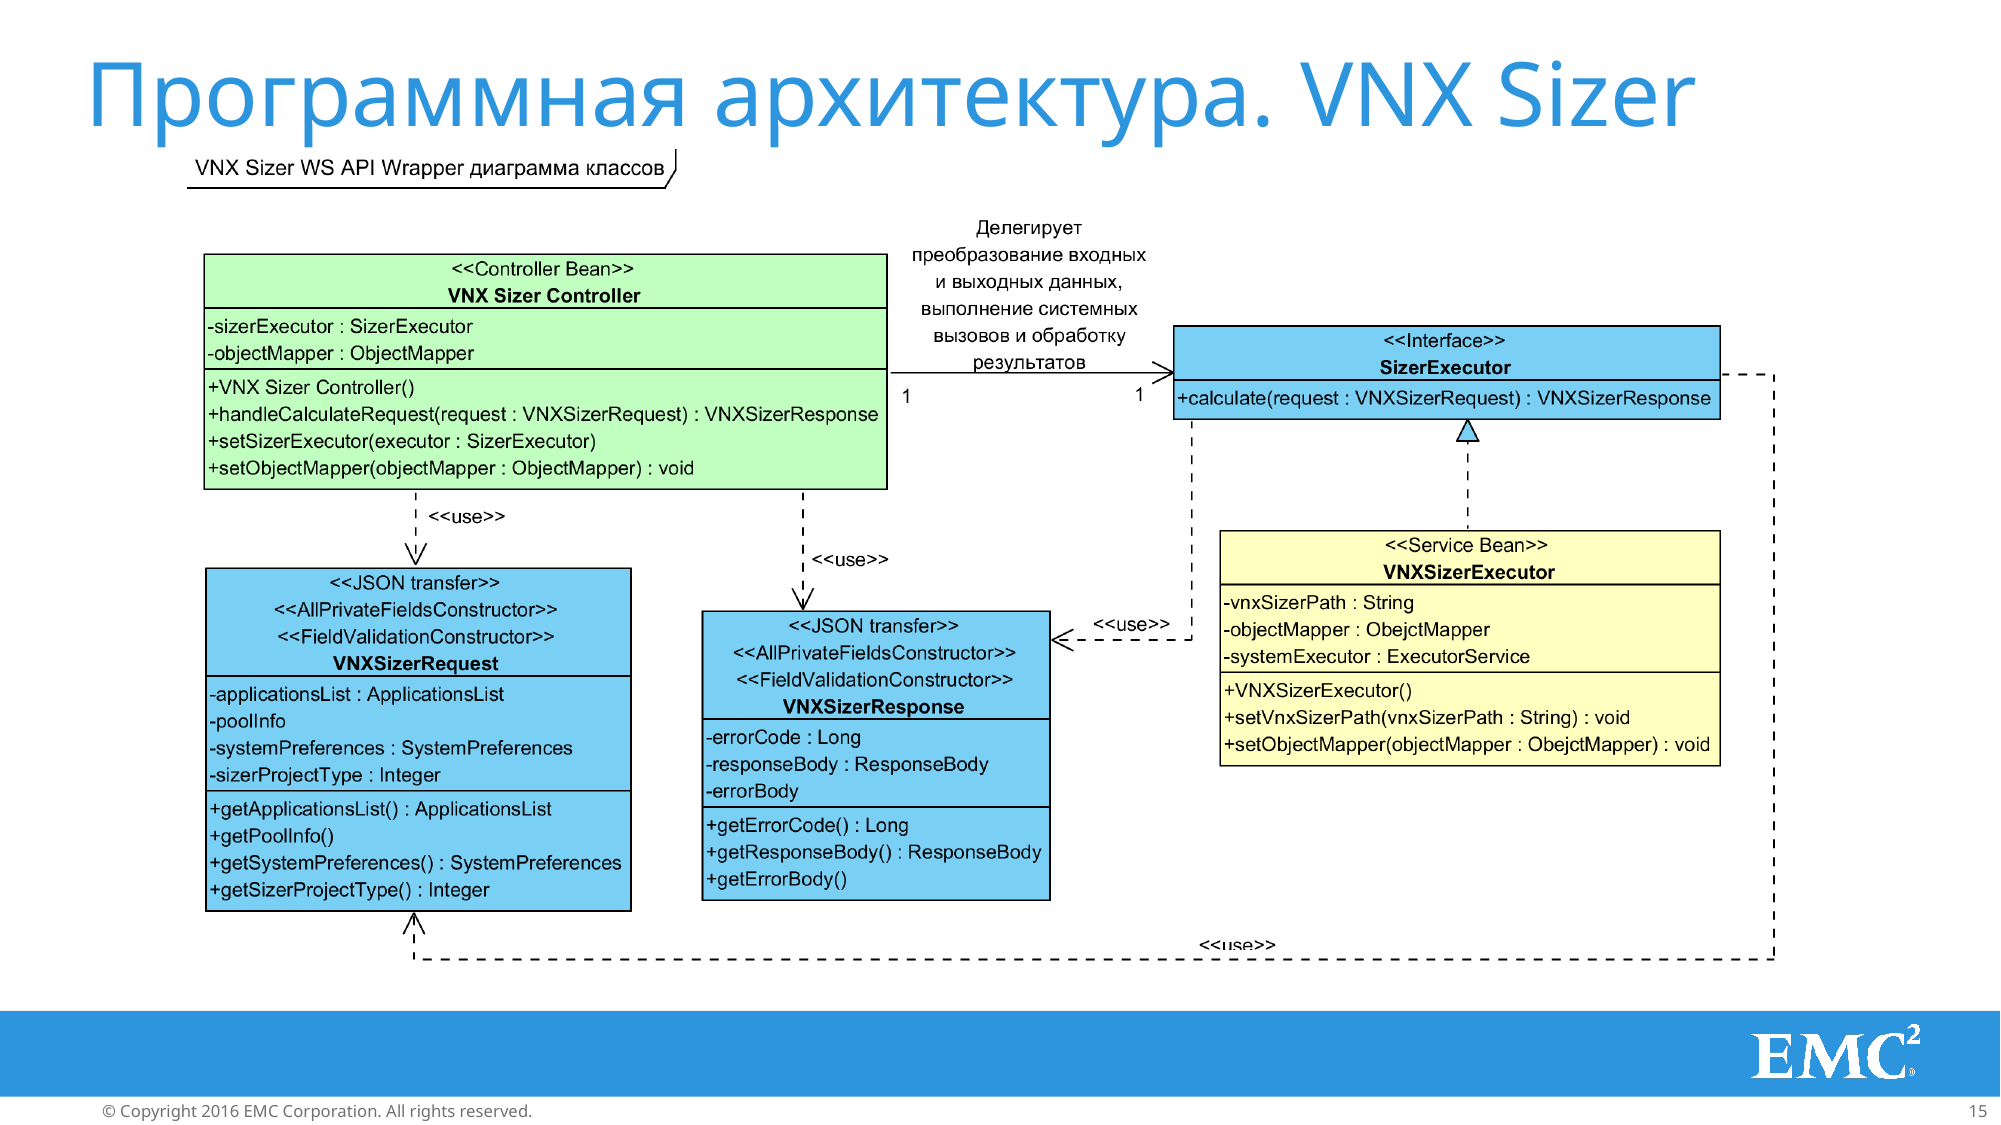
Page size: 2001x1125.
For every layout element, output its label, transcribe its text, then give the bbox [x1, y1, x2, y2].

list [187, 149, 1792, 975]
picture [1751, 1024, 1920, 1079]
title Программная архитектура. VNX Sizer [85, 50, 1936, 150]
